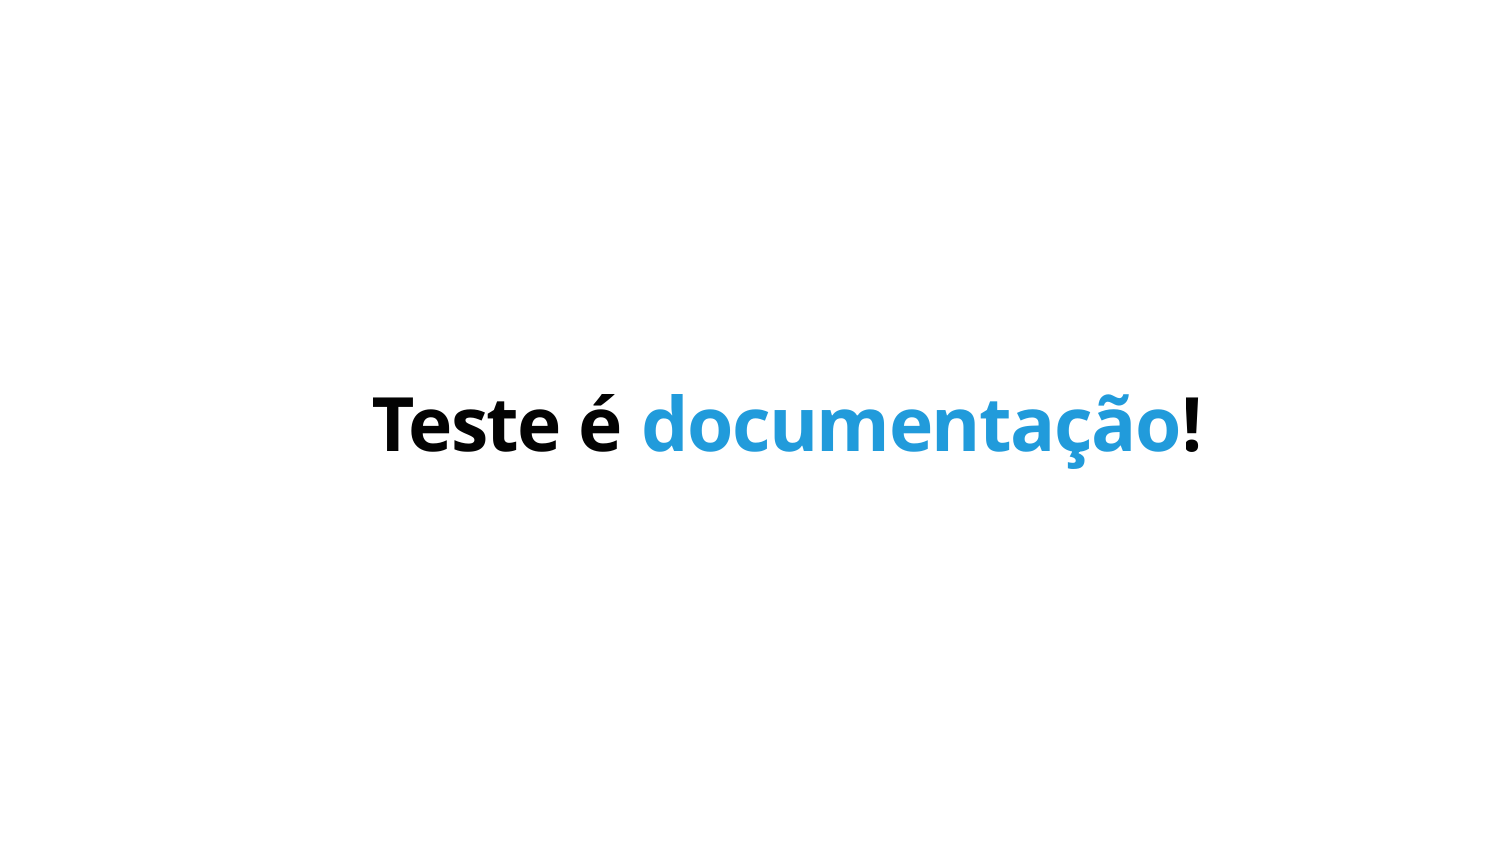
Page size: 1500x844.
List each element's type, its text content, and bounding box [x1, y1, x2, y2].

text_box Teste é documentação! [173, 376, 1402, 467]
